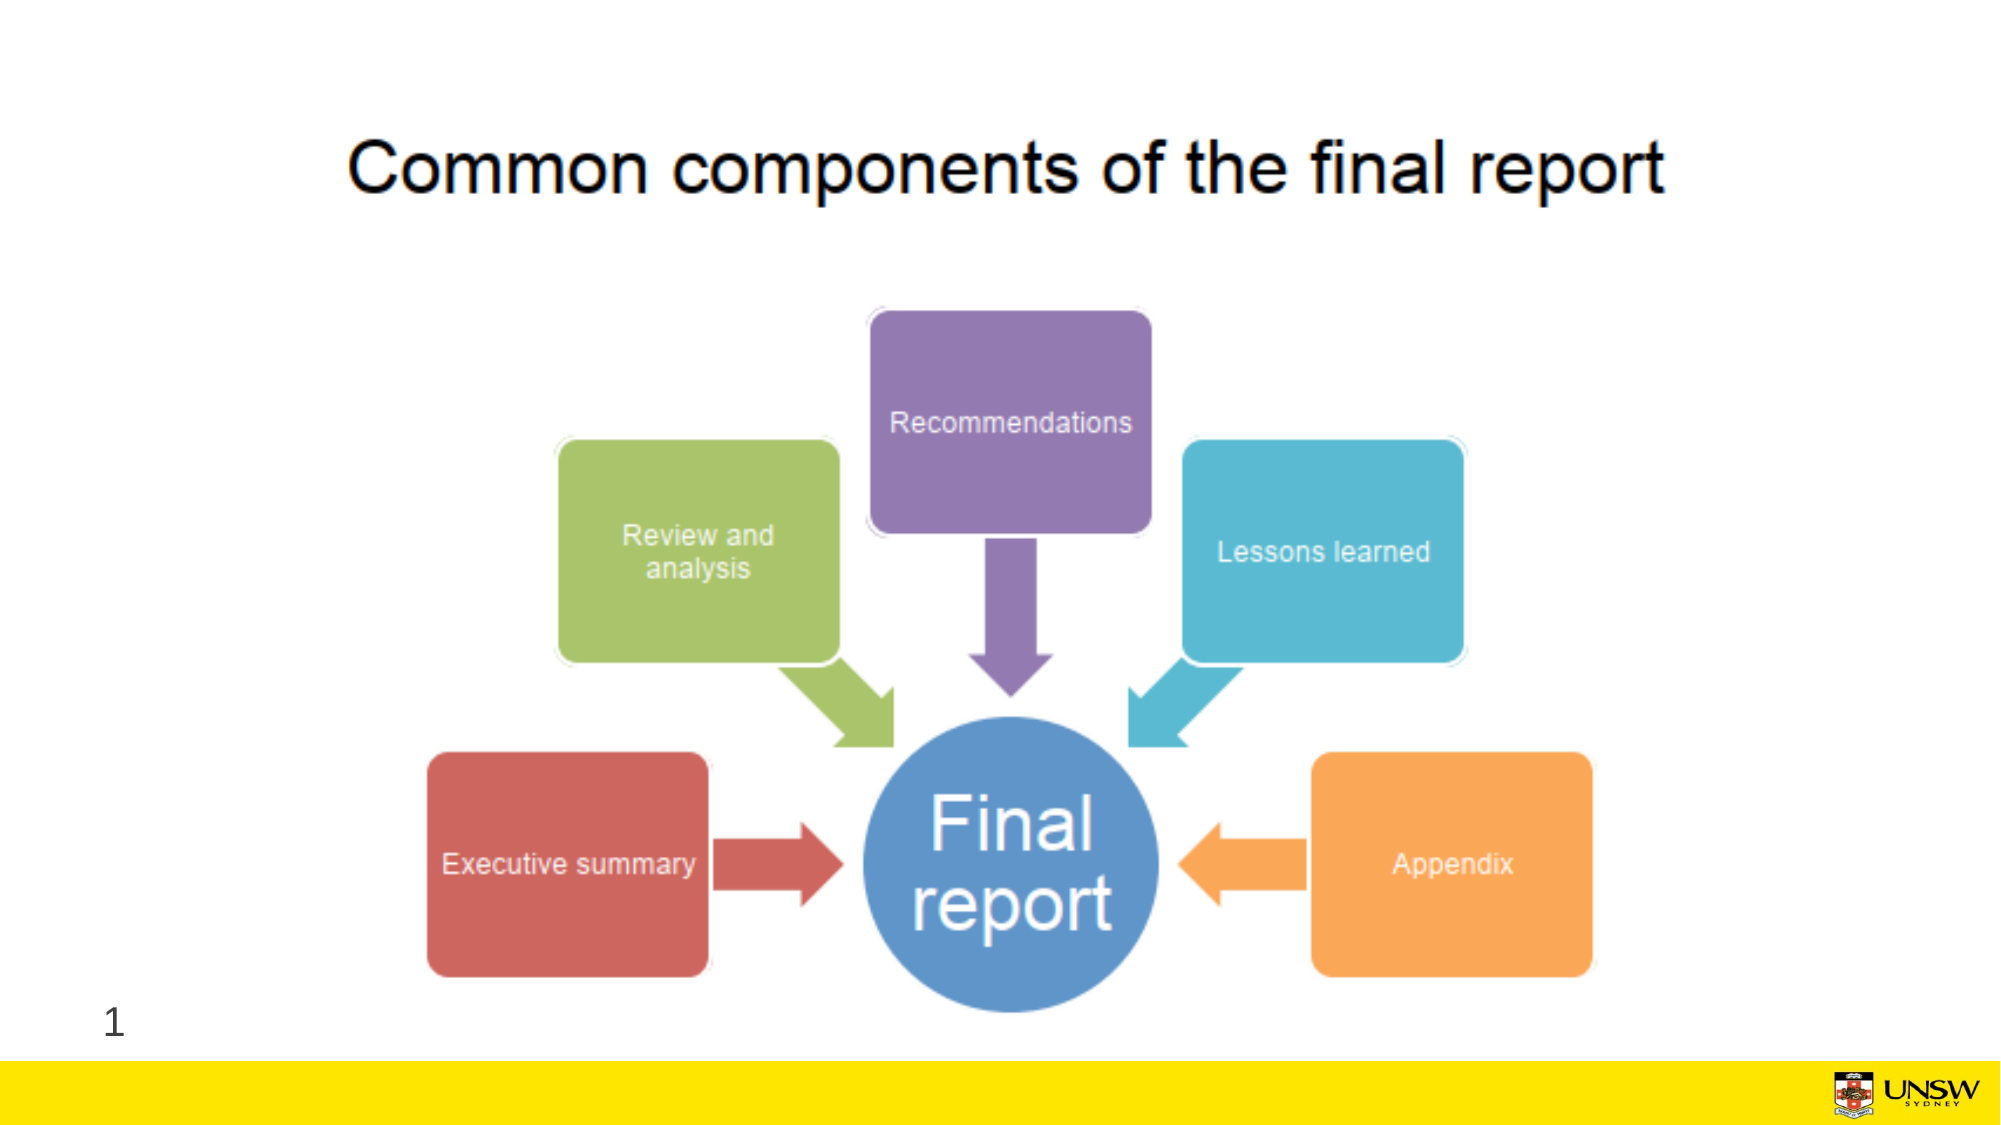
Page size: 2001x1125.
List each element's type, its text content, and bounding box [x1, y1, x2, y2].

picture [0, 1061, 2001, 1125]
list 1 [102, 994, 181, 1042]
picture [287, 93, 1713, 1032]
